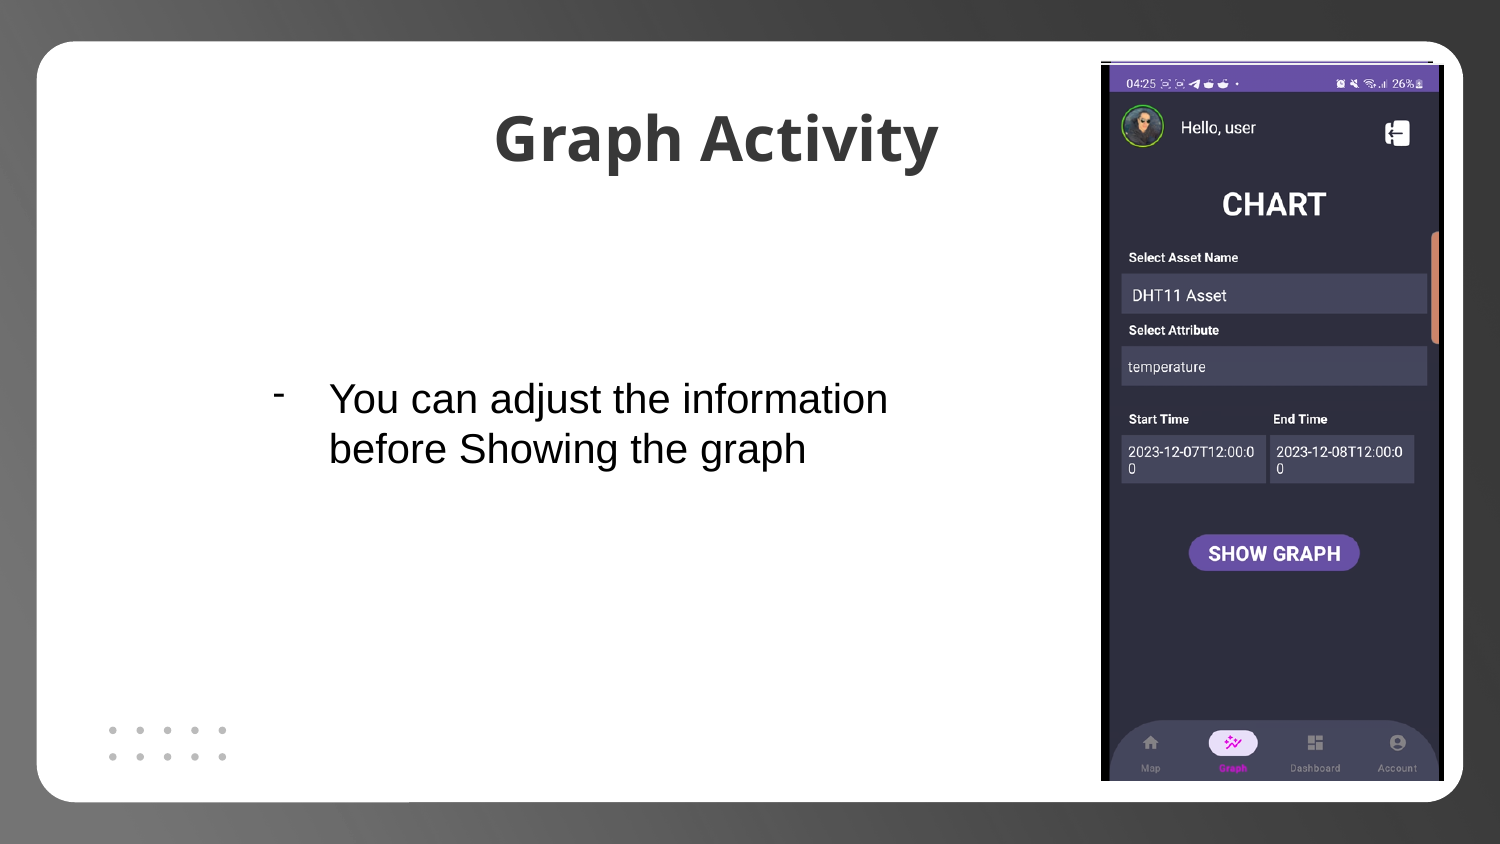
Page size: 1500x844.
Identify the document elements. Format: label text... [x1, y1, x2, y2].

text_box You can adjust the information before Showing the graph [257, 364, 927, 480]
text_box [108, 726, 227, 761]
picture [1101, 57, 1445, 781]
title Graph Activity [84, 84, 1095, 179]
